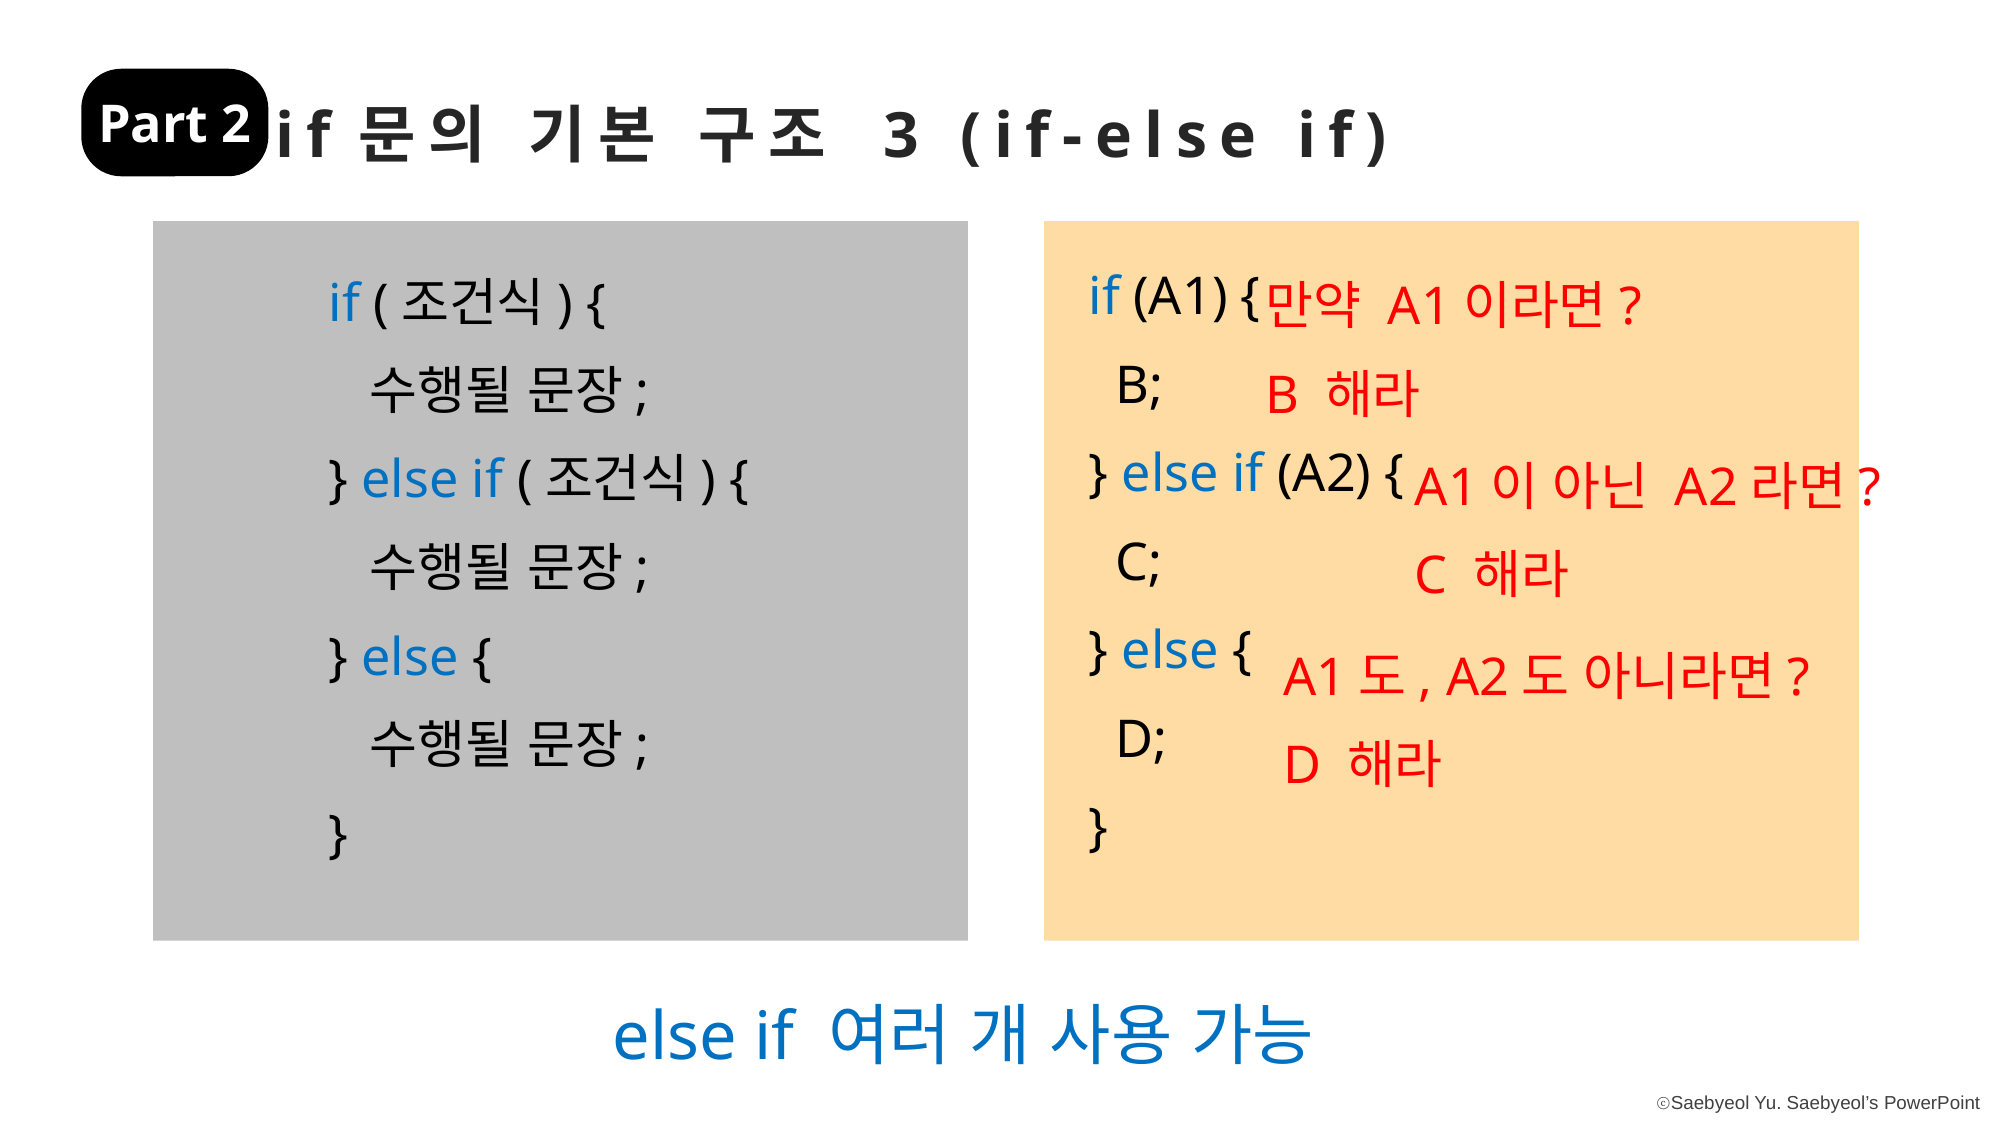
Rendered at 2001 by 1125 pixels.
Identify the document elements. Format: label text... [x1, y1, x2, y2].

text_box [1043, 220, 1860, 942]
text_box A1이 아닌 A2라면? C 해라 [1399, 445, 2000, 612]
text_box [89, 67, 261, 83]
text_box else if 여러 개 사용 가능 [597, 985, 1402, 1081]
text_box Part 2 [83, 83, 267, 161]
text_box A1도, A2도 아니라면? D 해라 [1268, 635, 1978, 802]
text_box if (조건식) { 수행될 문장; } else if (조건식) { 수행될 문장; } else { 수행될 문장; } [313, 261, 1023, 870]
text_box if (A1) { B; } else if (A2) { C; } else { D; } [1073, 255, 1783, 864]
text_box [152, 220, 969, 942]
text_box 만약 A1이라면? B 해라 [1250, 265, 1960, 431]
text_box [88, 161, 260, 178]
text_box if문의 기본 구조 3 (if-else if) [260, 88, 1403, 178]
